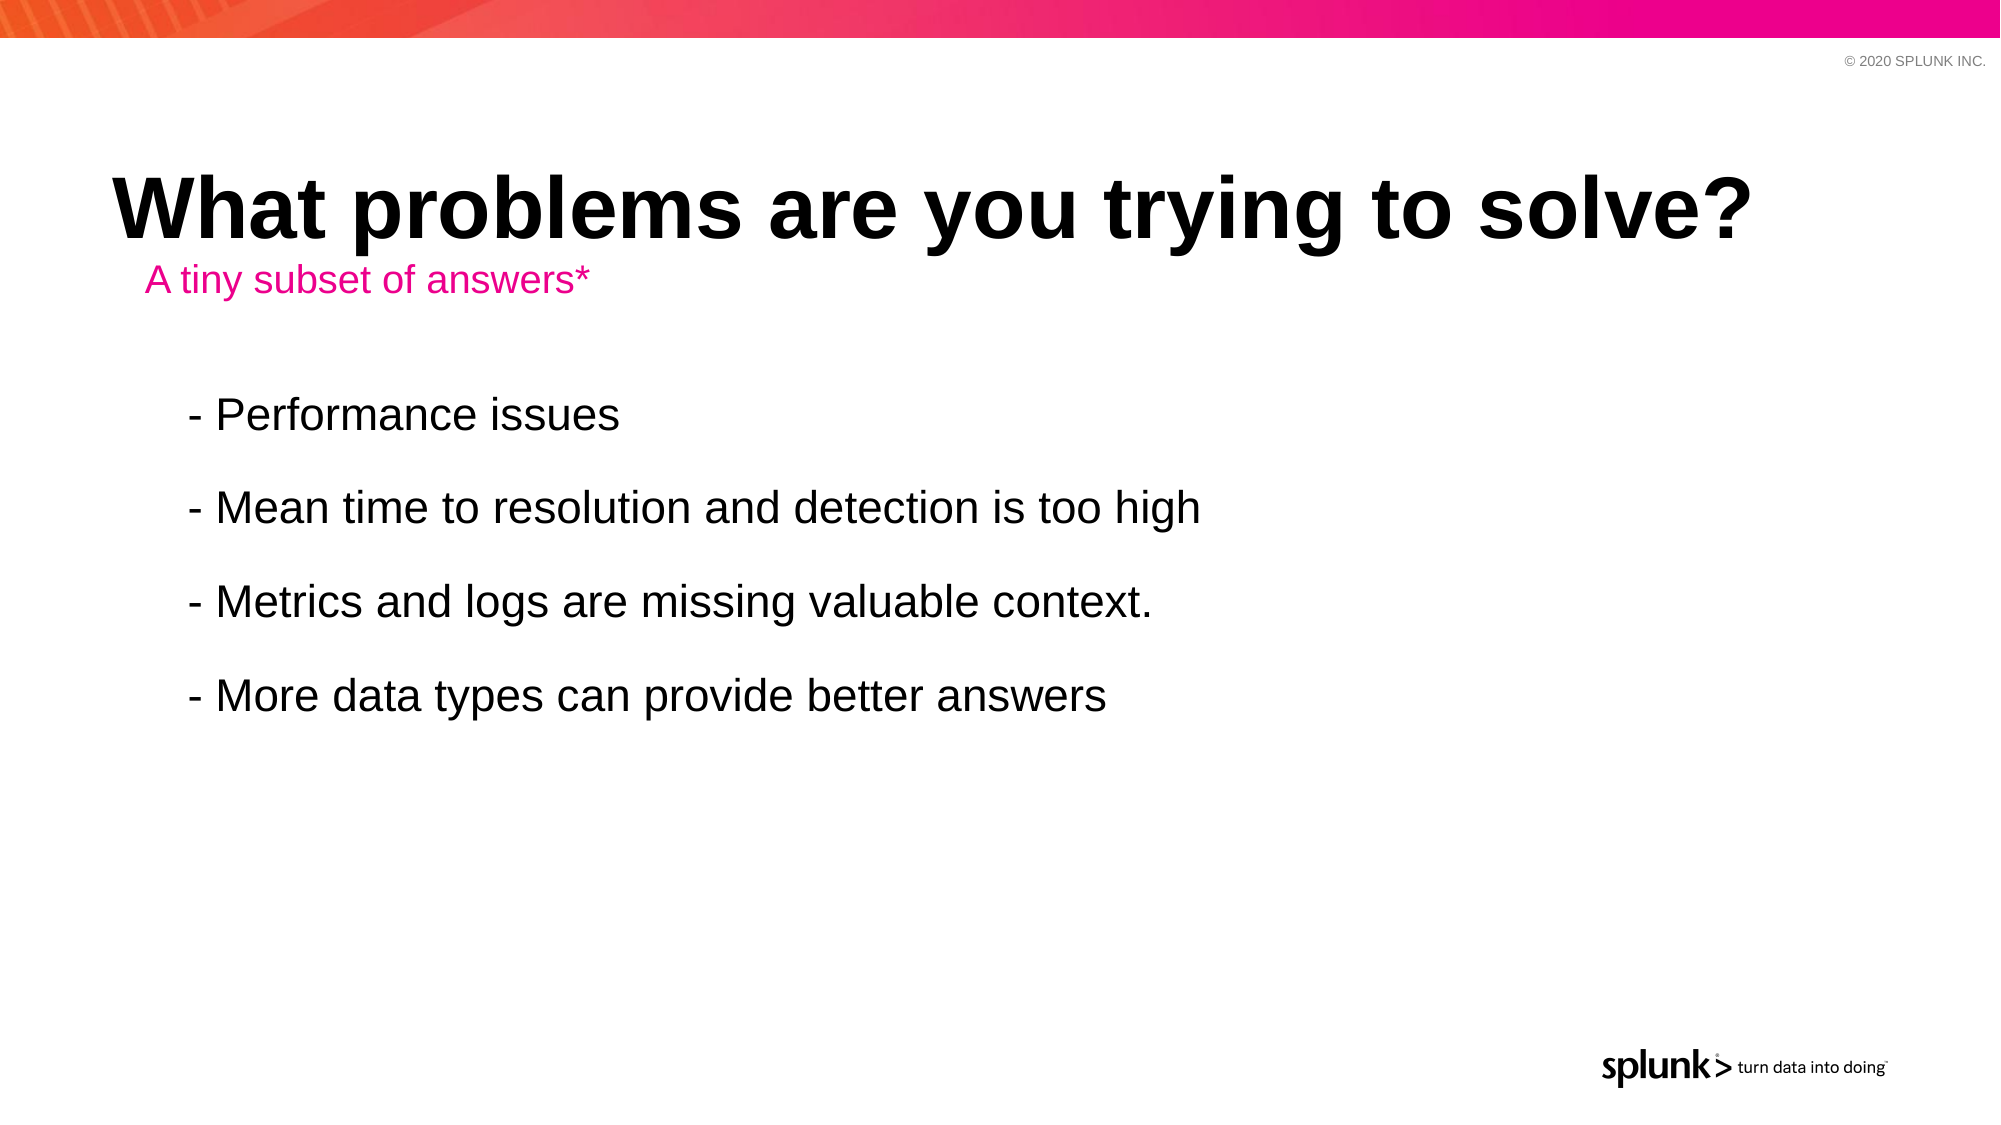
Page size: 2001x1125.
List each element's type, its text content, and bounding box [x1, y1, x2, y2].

picture [1602, 1049, 1888, 1088]
list - Performance issues - Mean time to resolution and detection is too high - Metrics and logs are missing valuable context. - More data types can provide better answers [112, 388, 1887, 1013]
list A tiny subset of answers* [112, 261, 1888, 308]
title What problems are you trying to solve? [112, 85, 1887, 255]
picture [0, 0, 2000, 38]
